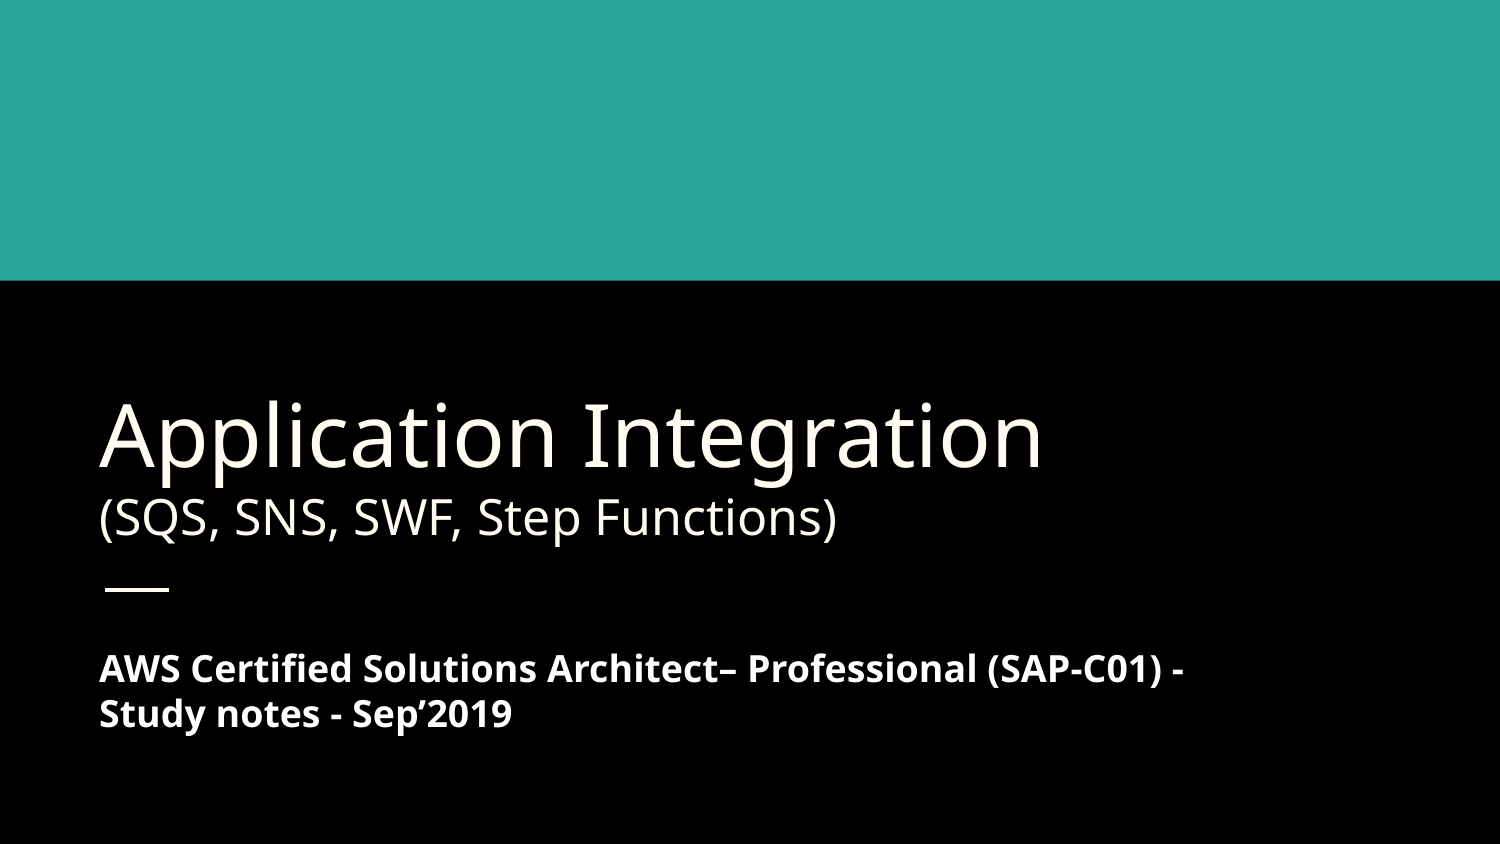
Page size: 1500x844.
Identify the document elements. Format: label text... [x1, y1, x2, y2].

title Application Integration (SQS, SNS, SWF, Step Functions) [84, 310, 1416, 561]
subtitle AWS Certified Solutions Architect– Professional (SAP-C01) - Study notes - Sep’2019 [84, 630, 1416, 760]
